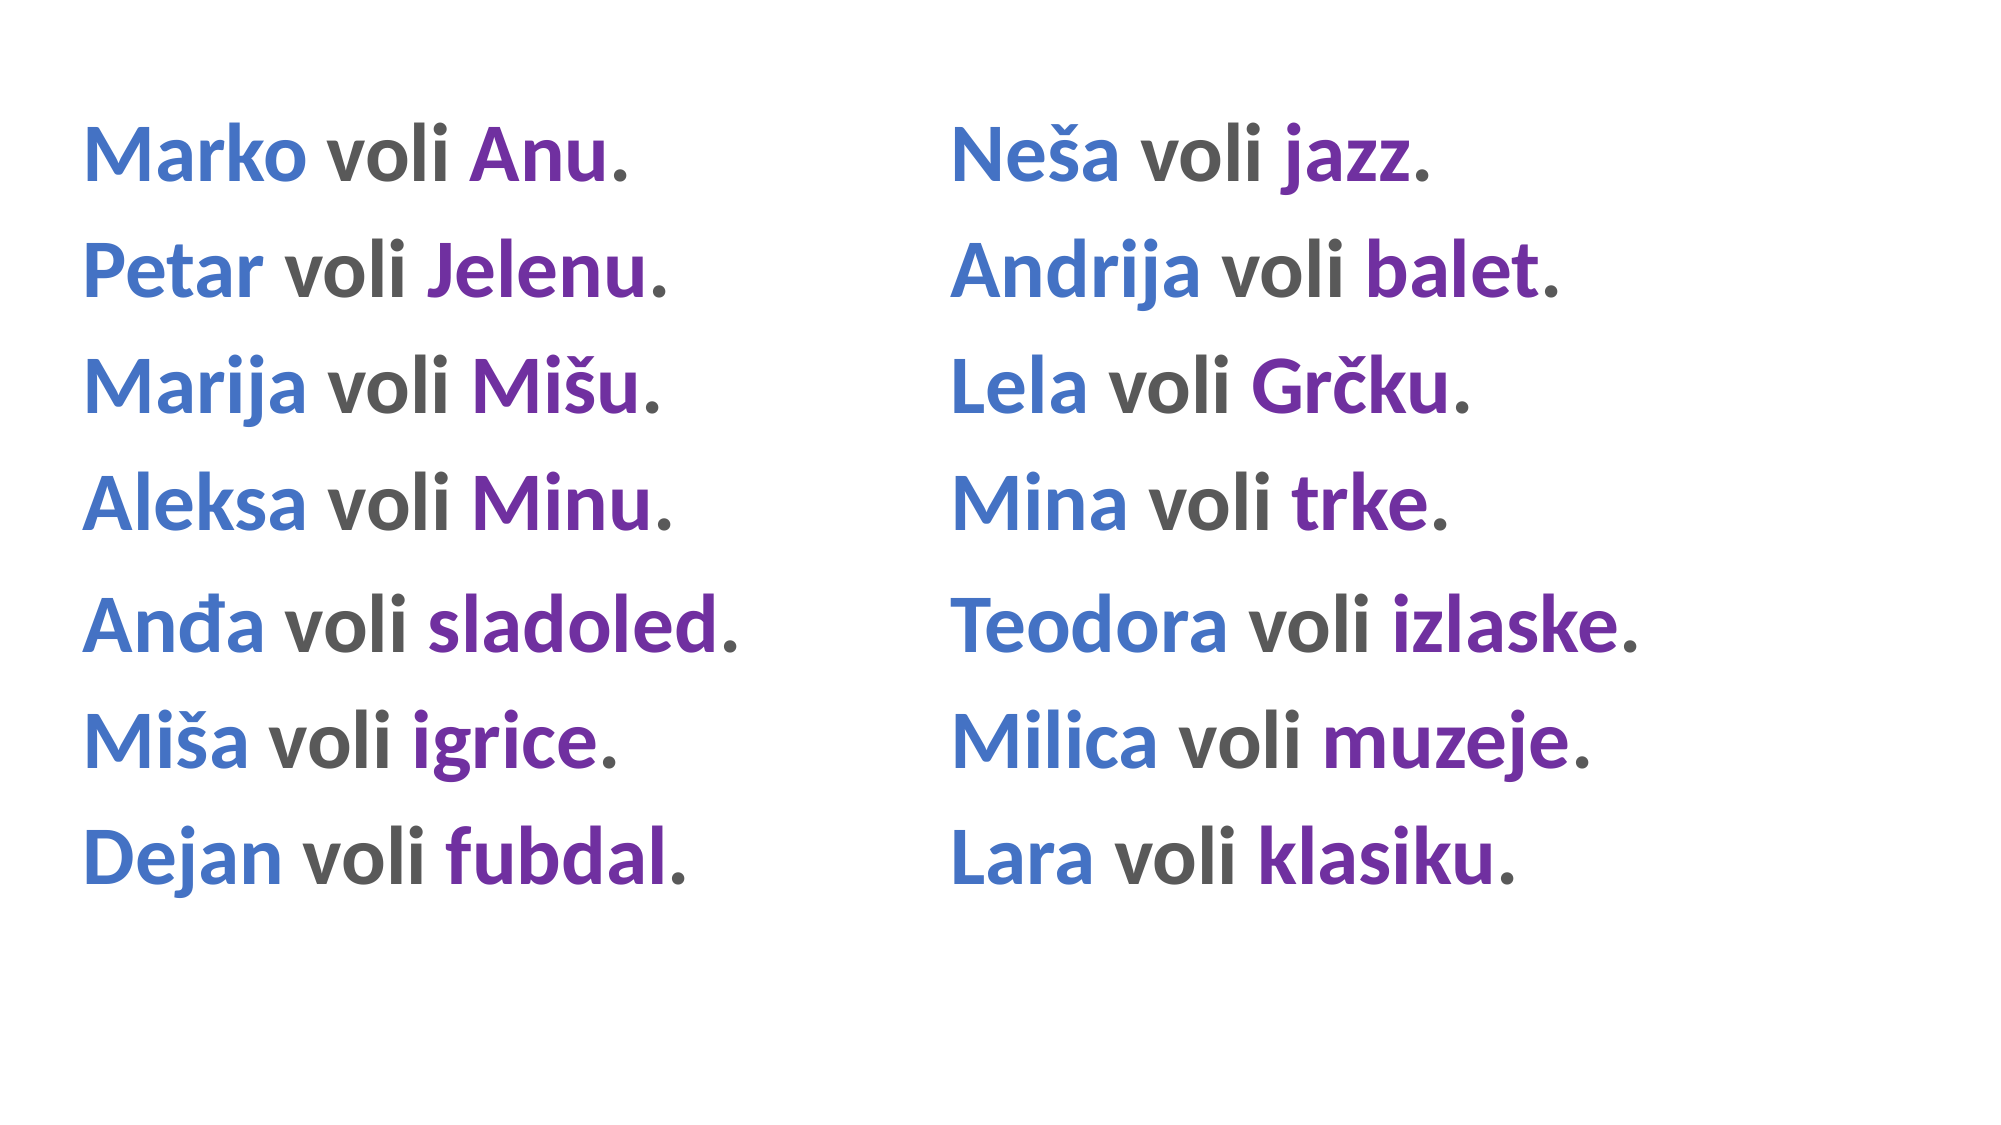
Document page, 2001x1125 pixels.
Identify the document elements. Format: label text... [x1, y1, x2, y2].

text_box Lara voli klasiku. [935, 794, 1817, 909]
text_box Lela voli Grčku. [935, 323, 1817, 438]
text_box Marko voli Anu. [67, 91, 935, 206]
text_box Milica voli muzeje. [935, 677, 1817, 793]
text_box Dejan voli fubdal. [67, 794, 935, 909]
text_box Aleksa voli Minu. [67, 439, 935, 555]
text_box Anđa voli sladoled. [67, 561, 935, 677]
text_box Marija voli Mišu. [67, 323, 935, 438]
text_box Mina voli trke. [935, 439, 1817, 555]
text_box Neša voli jazz. [935, 91, 1817, 206]
text_box Andrija voli balet. [935, 207, 1817, 322]
text_box Petar voli Jelenu. [67, 207, 935, 322]
text_box Miša voli igrice. [67, 677, 935, 793]
text_box Teodora voli izlaske. [935, 561, 1817, 677]
